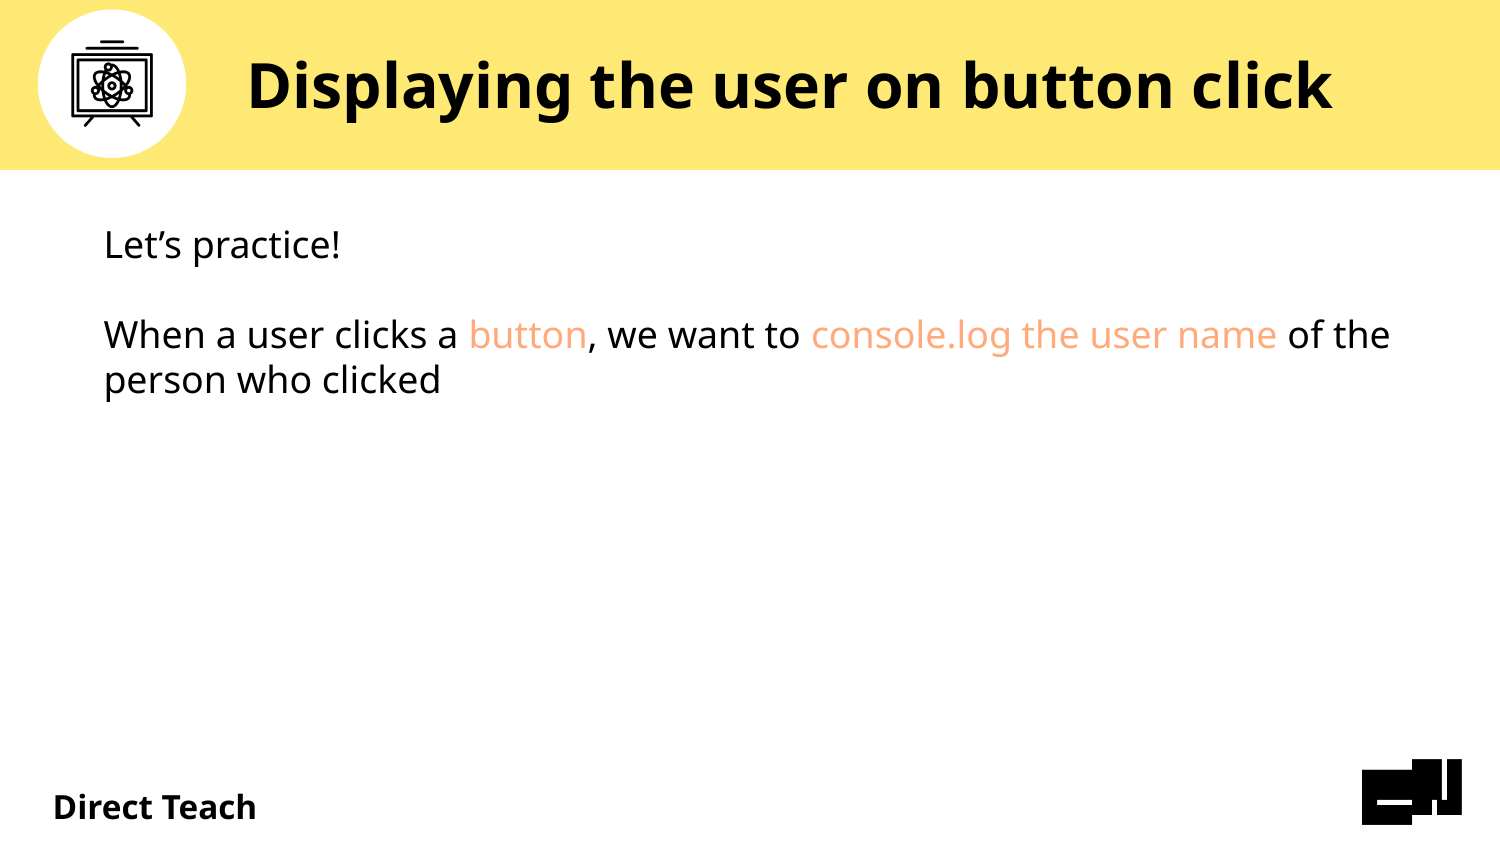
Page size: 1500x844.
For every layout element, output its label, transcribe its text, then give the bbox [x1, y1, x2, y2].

picture [1362, 759, 1462, 825]
list Let’s practice! When a user clicks a button, we want to console.log the user name of the person who clicked [88, 206, 1425, 751]
picture [67, 38, 157, 129]
title Displaying the user on button click [231, 9, 1463, 158]
